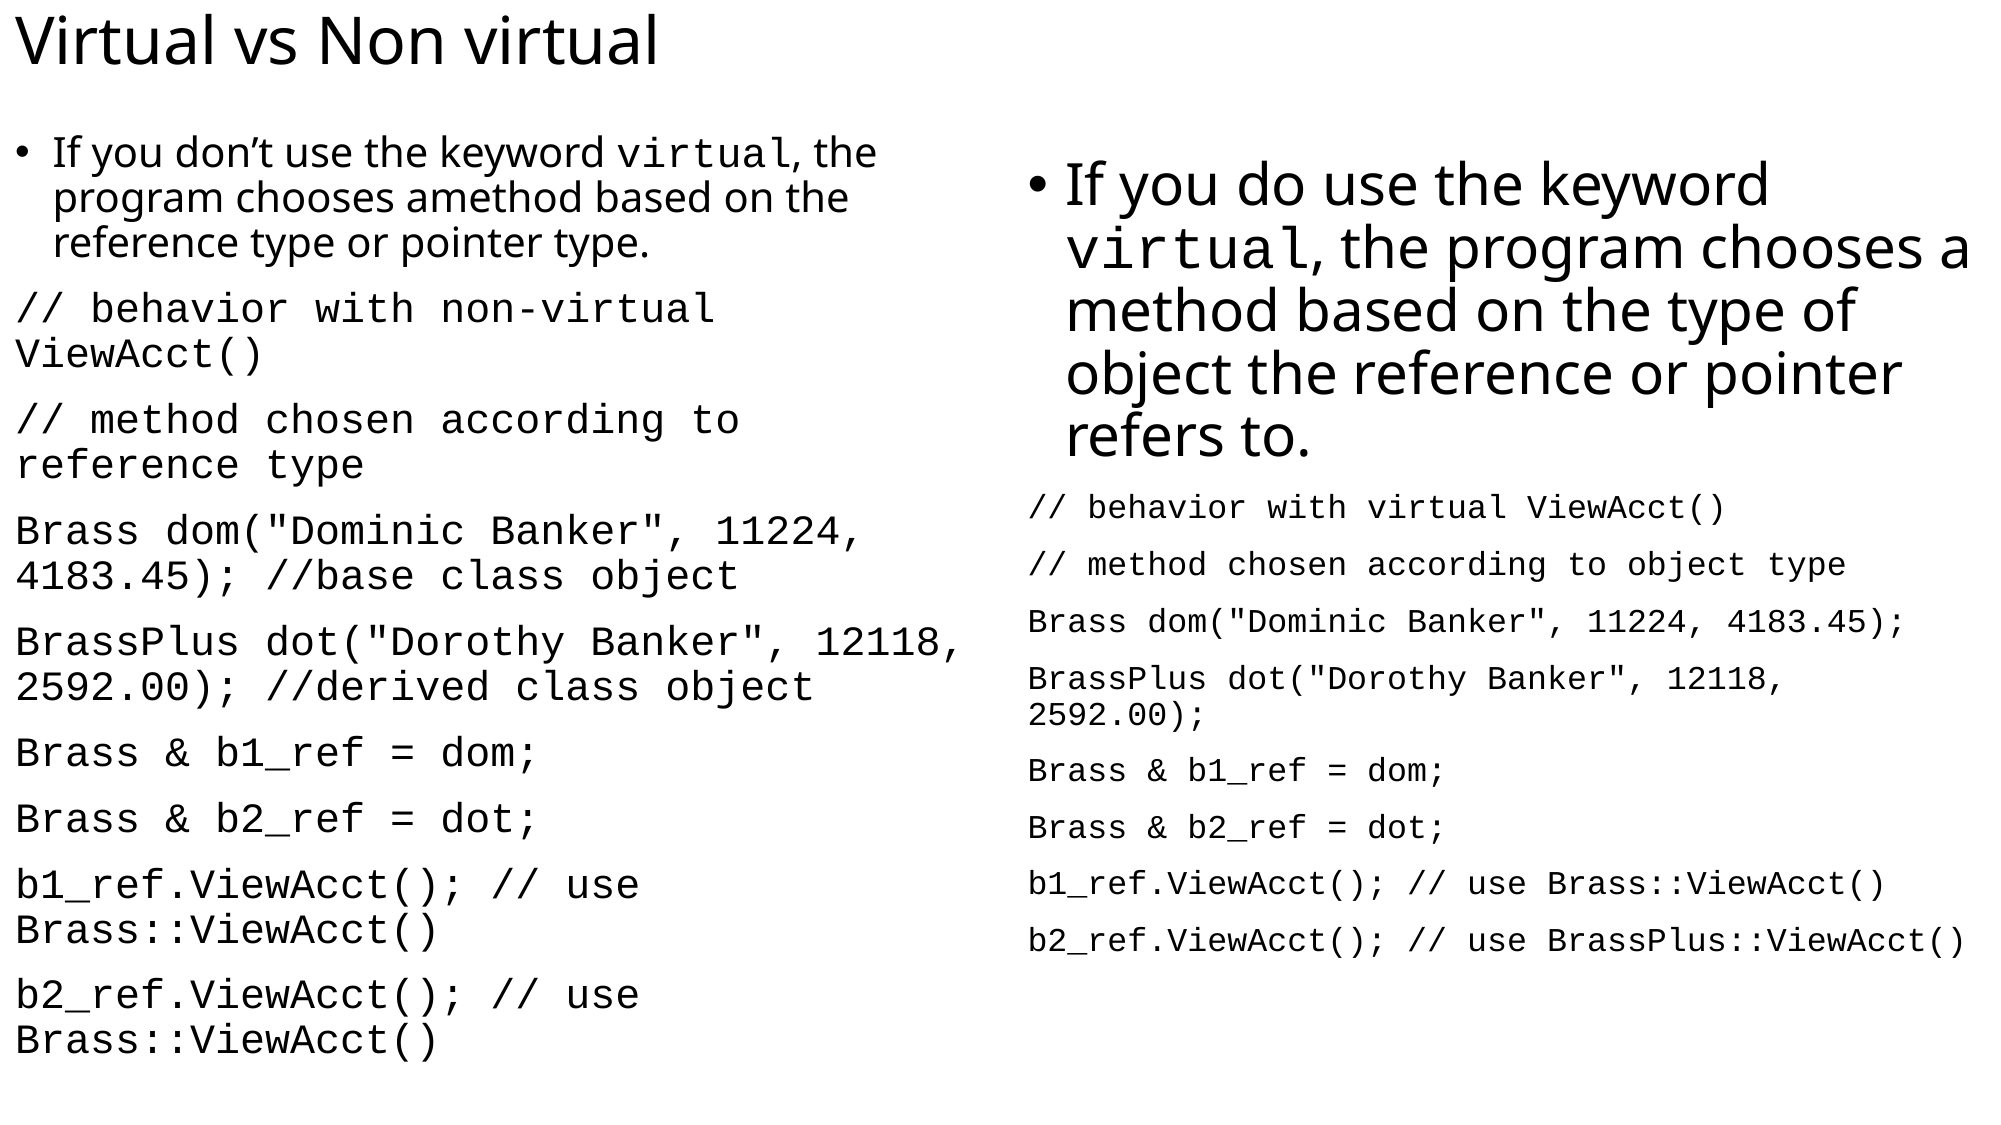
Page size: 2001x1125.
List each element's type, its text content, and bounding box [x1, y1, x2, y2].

list If you don’t use the keyword virtual, the program chooses amethod based on the reference type or pointer type. // behavior with non-virtual ViewAcct() // method chosen according to reference type Brass dom("Dominic Banker", 11224, 4183.45); //base class object BrassPlus dot("Dorothy Banker", 12118, 2592.00); //derived class object Brass & b1_ref = dom; Brass & b2_ref = dot; b1_ref.ViewAcct(); // use Brass::ViewAcct() b2_ref.ViewAcct(); // use Brass::ViewAcct() [0, 123, 988, 838]
title Virtual vs Non virtual [0, 0, 1725, 87]
list If you do use the keyword virtual, the program chooses a method based on the type of object the reference or pointer refers to. // behavior with virtual ViewAcct() // method chosen according to object type Brass dom("Dominic Banker", 11224, 4183.45); BrassPlus dot("Dorothy Banker", 12118, 2592.00); Brass & b1_ref = dom; Brass & b2_ref = dot; b1_ref.ViewAcct(); // use Brass::ViewAcct() b2_ref.ViewAcct(); // use BrassPlus::ViewAcct() [1012, 147, 2000, 1054]
